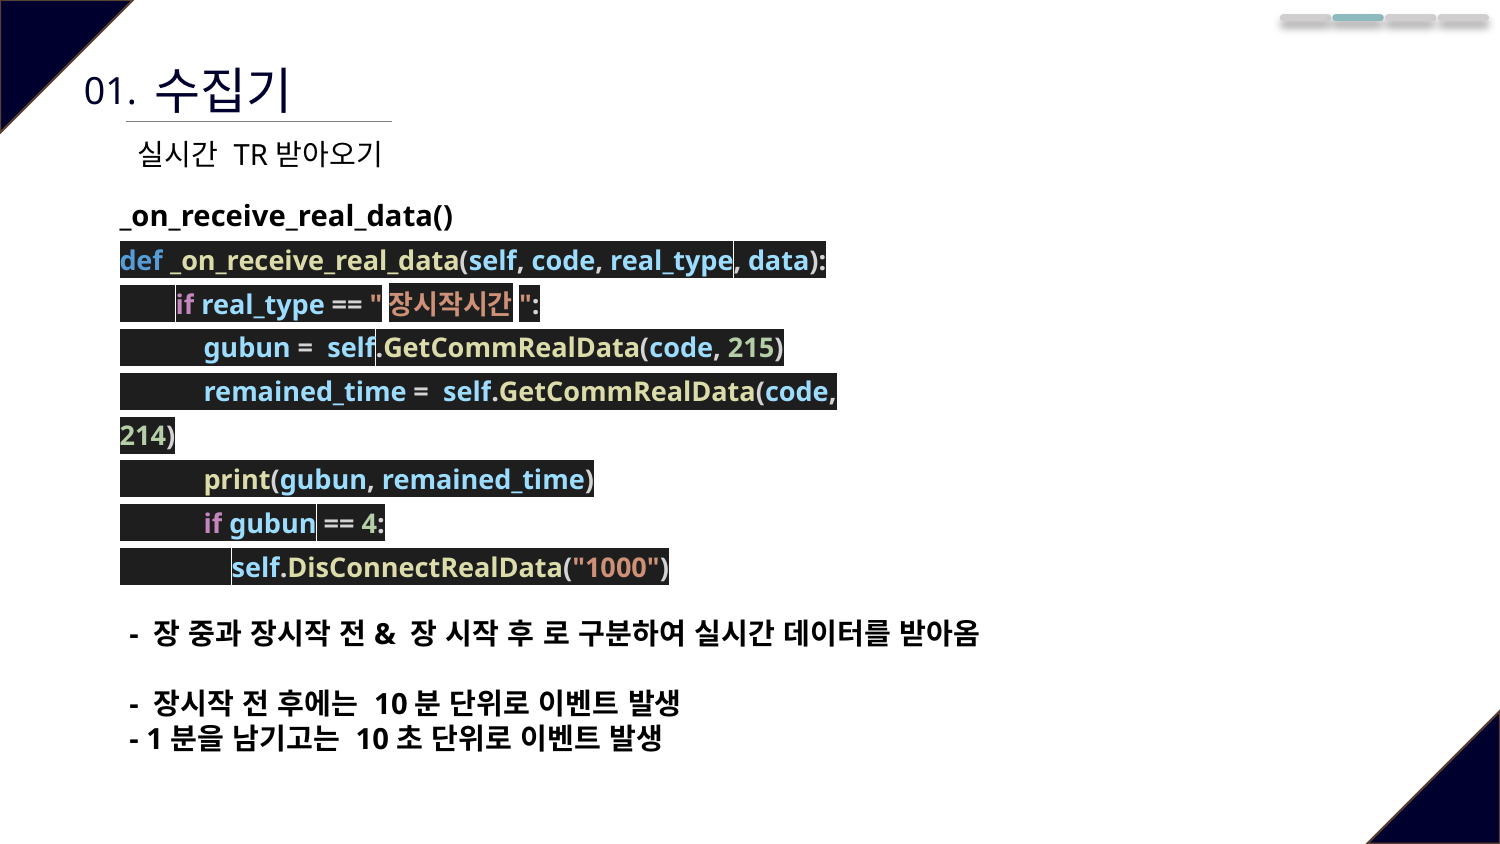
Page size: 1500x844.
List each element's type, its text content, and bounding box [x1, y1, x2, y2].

text_box 수집기 [143, 53, 376, 121]
text_box 실시간 TR받아오기 [126, 130, 428, 177]
text_box - 장 중과 장시작 전& 장 시작 후 로 구분하여 실시간 데이터를 받아옴 - 장시작 전 후에는 10분 단위로 이벤트 발생 - 1분을 남기고는 10초 단위로 이벤트 발생 [114, 600, 1300, 771]
list _on_receive_real_data() def _on_receive_real_data(self, code, real_type, data): if real_type == "장시작시간": gubun = self.GetCommRealData(code, 215) remained_time = self.GetCommRealData(code, 214) print(gubun, remained_time) if gubun == 4: self.DisConnectRealData("1000") [104, 189, 901, 667]
text_box 01. [57, 61, 164, 118]
